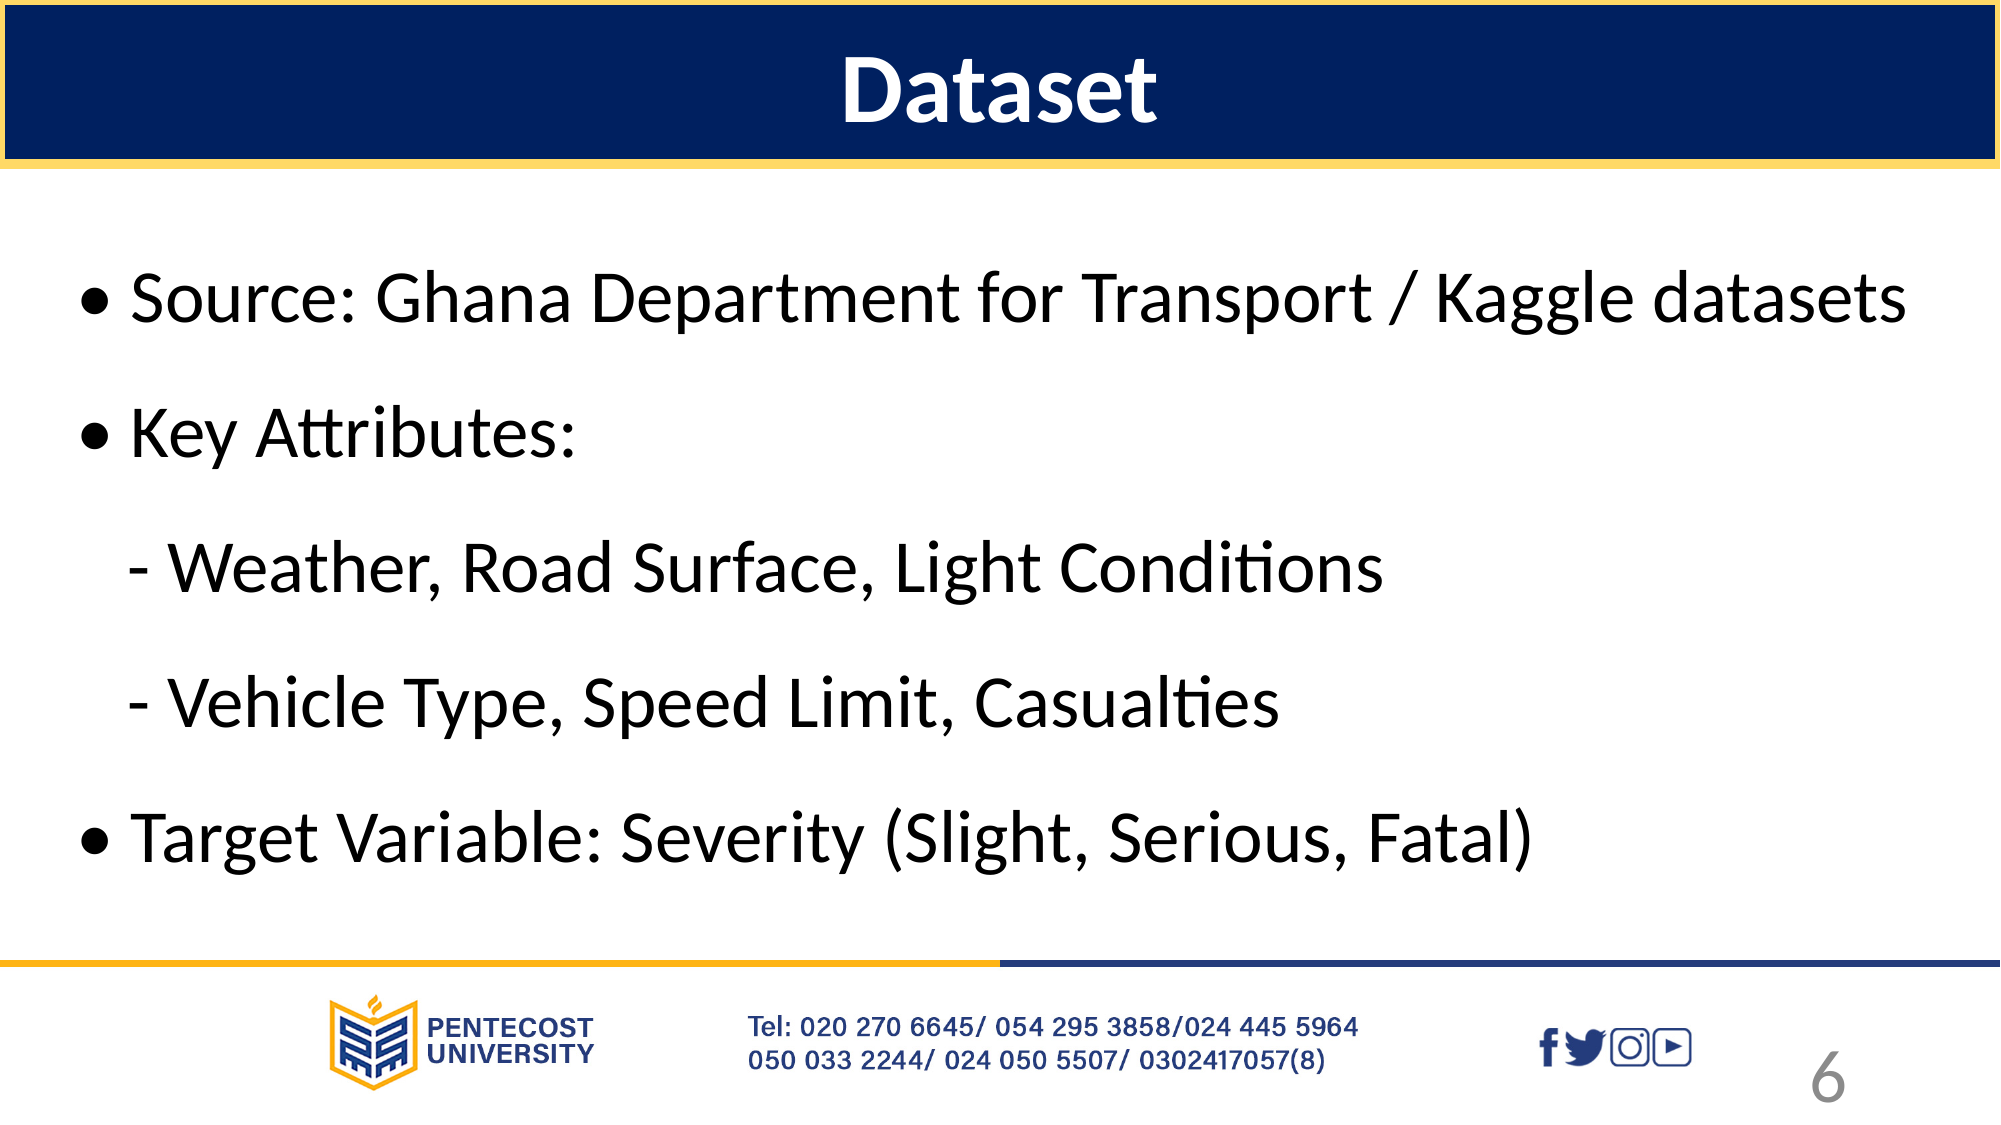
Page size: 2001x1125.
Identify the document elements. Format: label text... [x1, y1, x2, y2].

text_box • Source: Ghana Department for Transport / Kaggle datasets • Key Attributes: - Weather, Road Surface, Light Conditions - Vehicle Type, Speed Limit, Casualties • Target Variable: Severity (Slight, Serious, Fatal) [61, 194, 1934, 955]
picture [0, 960, 2000, 1125]
text_box Dataset [0, 0, 2000, 165]
